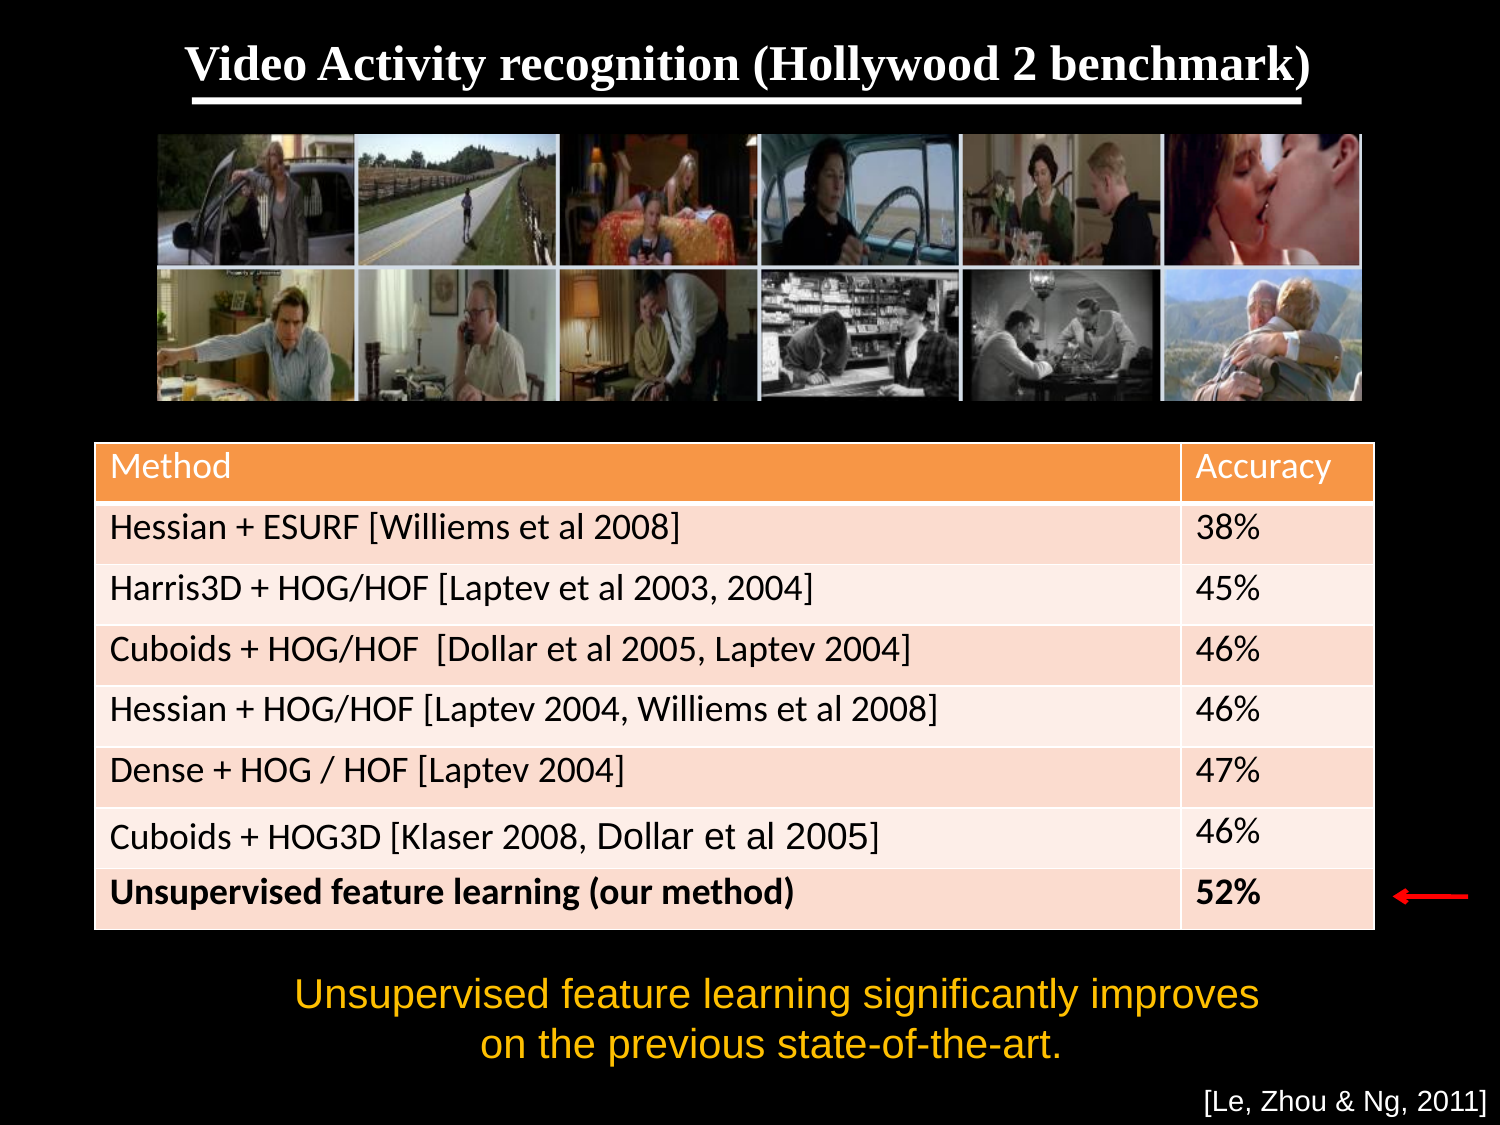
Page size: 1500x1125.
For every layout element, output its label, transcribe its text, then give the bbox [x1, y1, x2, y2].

table_cell 52% [1182, 869, 1373, 929]
table_cell Harris3D + HOG/HOF [Laptev et al 2003, 2004] [96, 565, 1180, 624]
table_cell 46% [1182, 809, 1373, 868]
table_cell Cuboids + HOG/HOF [Dollar et al 2005, Laptev 2004] [96, 626, 1180, 685]
table_cell Hessian + ESURF [Williems et al 2008] [96, 506, 1180, 564]
table_cell Cuboids + HOG3D [Klaser 2008, Dollar et al 2005] [96, 809, 1180, 868]
table_header Accuracy [1182, 444, 1373, 501]
title Video Activity recognition (Hollywood 2 benchmark) [144, 34, 1352, 86]
table_cell 45% [1182, 565, 1373, 624]
table_cell Hessian + HOG/HOF [Laptev 2004, Williems et al 2008] [96, 687, 1180, 746]
table_cell 47% [1182, 748, 1373, 807]
text_box Unsupervised feature learning significantly improves on the previous state-of-the-art. [264, 959, 1290, 1075]
table_cell Dense + HOG / HOF [Laptev 2004] [96, 748, 1180, 807]
text_box [Le, Zhou & Ng, 2011] [1188, 1074, 1500, 1125]
table_cell Unsupervised feature learning (our method) [96, 869, 1180, 929]
table_cell 38% [1182, 506, 1373, 564]
table_cell 46% [1182, 687, 1373, 746]
table_cell 46% [1182, 626, 1373, 685]
picture [157, 133, 1362, 402]
table_header Method [96, 444, 1180, 501]
